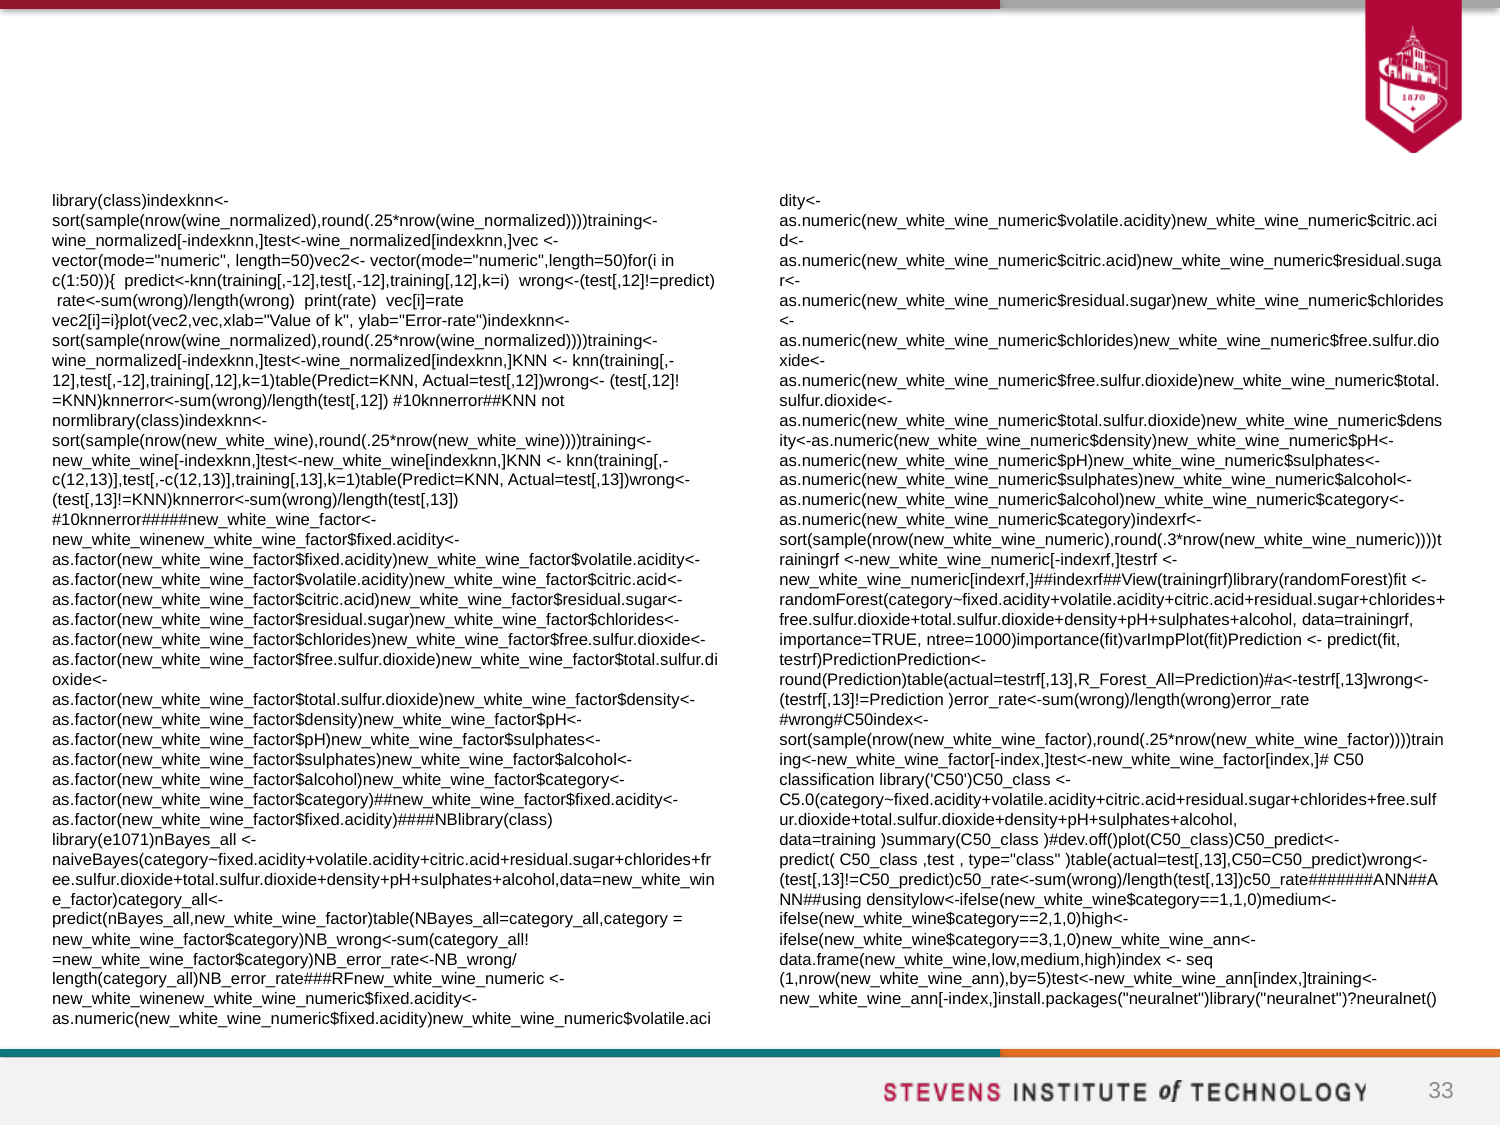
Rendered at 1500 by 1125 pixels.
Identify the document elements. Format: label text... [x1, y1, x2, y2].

list dity<-as.numeric(new_white_wine_numeric$volatile.acidity)new_white_wine_numeric$citric.acid<-as.numeric(new_white_wine_numeric$citric.acid)new_white_wine_numeric$residual.sugar<-as.numeric(new_white_wine_numeric$residual.sugar)new_white_wine_numeric$chlorides<-as.numeric(new_white_wine_numeric$chlorides)new_white_wine_numeric$free.sulfur.dioxide<-as.numeric(new_white_wine_numeric$free.sulfur.dioxide)new_white_wine_numeric$total.sulfur.dioxide<-as.numeric(new_white_wine_numeric$total.sulfur.dioxide)new_white_wine_numeric$density<-as.numeric(new_white_wine_numeric$density)new_white_wine_numeric$pH<-as.numeric(new_white_wine_numeric$pH)new_white_wine_numeric$sulphates<-as.numeric(new_white_wine_numeric$sulphates)new_white_wine_numeric$alcohol<-as.numeric(new_white_wine_numeric$alcohol)new_white_wine_numeric$category<-as.numeric(new_white_wine_numeric$category)indexrf<-sort(sample(nrow(new_white_wine_numeric),round(.3*nrow(new_white_wine_numeric))))trainingrf <-new_white_wine_numeric[-indexrf,]testrf <-new_white_wine_numeric[indexrf,]##indexrf##View(trainingrf)library(randomForest)fit <- randomForest(category~fixed.acidity+volatile.acidity+citric.acid+residual.sugar+chlorides+free.sulfur.dioxide+total.sulfur.dioxide+density+pH+sulphates+alcohol, data=trainingrf, importance=TRUE, ntree=1000)importance(fit)varImpPlot(fit)Prediction <- predict(fit, testrf)PredictionPrediction<-round(Prediction)table(actual=testrf[,13],R_Forest_All=Prediction)#a<-testrf[,13]wrong<- (testrf[,13]!=Prediction )error_rate<-sum(wrong)/length(wrong)error_rate #wrong#C50index<-sort(sample(nrow(new_white_wine_factor),round(.25*nrow(new_white_wine_factor))))training<-new_white_wine_factor[-index,]test<-new_white_wine_factor[index,]# C50 classification library('C50')C50_class <- C5.0(category~fixed.acidity+volatile.acidity+citric.acid+residual.sugar+chlorides+free.sulfur.dioxide+total.sulfur.dioxide+density+pH+sulphates+alcohol, data=training )summary(C50_class )#dev.off()plot(C50_class)C50_predict<-predict( C50_class ,test , type="class" )table(actual=test[,13],C50=C50_predict)wrong<- (test[,13]!=C50_predict)c50_rate<-sum(wrong)/length(test[,13])c50_rate#######ANN##ANN##using densitylow<-ifelse(new_white_wine$category==1,1,0)medium<-ifelse(new_white_wine$category==2,1,0)high<-ifelse(new_white_wine$category==3,1,0)new_white_wine_ann<- data.frame(new_white_wine,low,medium,high)index <- seq (1,nrow(new_white_wine_ann),by=5)test<-new_white_wine_ann[index,]training<-new_white_wine_ann[-index,]install.packages("neuralnet")library("neuralnet")?neuralnet() [764, 182, 1462, 1000]
list library(class)indexknn<-sort(sample(nrow(wine_normalized),round(.25*nrow(wine_normalized))))training<-wine_normalized[-indexknn,]test<-wine_normalized[indexknn,]vec <- vector(mode="numeric", length=50)vec2<- vector(mode="numeric",length=50)for(i in c(1:50)){ predict<-knn(training[,-12],test[,-12],training[,12],k=i) wrong<-(test[,12]!=predict) rate<-sum(wrong)/length(wrong) print(rate) vec[i]=rate vec2[i]=i}plot(vec2,vec,xlab="Value of k", ylab="Error-rate")indexknn<-sort(sample(nrow(wine_normalized),round(.25*nrow(wine_normalized))))training<-wine_normalized[-indexknn,]test<-wine_normalized[indexknn,]KNN <- knn(training[,-12],test[,-12],training[,12],k=1)table(Predict=KNN, Actual=test[,12])wrong<- (test[,12]!=KNN)knnerror<-sum(wrong)/length(test[,12]) #10knnerror##KNN not normlibrary(class)indexknn<-sort(sample(nrow(new_white_wine),round(.25*nrow(new_white_wine))))training<-new_white_wine[-indexknn,]test<-new_white_wine[indexknn,]KNN <- knn(training[,-c(12,13)],test[,-c(12,13)],training[,13],k=1)table(Predict=KNN, Actual=test[,13])wrong<- (test[,13]!=KNN)knnerror<-sum(wrong)/length(test[,13]) #10knnerror#####new_white_wine_factor<-new_white_winenew_white_wine_factor$fixed.acidity<-as.factor(new_white_wine_factor$fixed.acidity)new_white_wine_factor$volatile.acidity<-as.factor(new_white_wine_factor$volatile.acidity)new_white_wine_factor$citric.acid<-as.factor(new_white_wine_factor$citric.acid)new_white_wine_factor$residual.sugar<-as.factor(new_white_wine_factor$residual.sugar)new_white_wine_factor$chlorides<-as.factor(new_white_wine_factor$chlorides)new_white_wine_factor$free.sulfur.dioxide<-as.factor(new_white_wine_factor$free.sulfur.dioxide)new_white_wine_factor$total.sulfur.dioxide<-as.factor(new_white_wine_factor$total.sulfur.dioxide)new_white_wine_factor$density<-as.factor(new_white_wine_factor$density)new_white_wine_factor$pH<-as.factor(new_white_wine_factor$pH)new_white_wine_factor$sulphates<-as.factor(new_white_wine_factor$sulphates)new_white_wine_factor$alcohol<-as.factor(new_white_wine_factor$alcohol)new_white_wine_factor$category<-as.factor(new_white_wine_factor$category)##new_white_wine_factor$fixed.acidity<-as.factor(new_white_wine_factor$fixed.acidity)####NBlibrary(class) library(e1071)nBayes_all <- naiveBayes(category~fixed.acidity+volatile.acidity+citric.acid+residual.sugar+chlorides+free.sulfur.dioxide+total.sulfur.dioxide+density+pH+sulphates+alcohol,data=new_white_wine_factor)category_all<-predict(nBayes_all,new_white_wine_factor)table(NBayes_all=category_all,category = new_white_wine_factor$category)NB_wrong<-sum(category_all!=new_white_wine_factor$category)NB_error_rate<-NB_wrong/length(category_all)NB_error_rate###RFnew_white_wine_numeric <- new_white_winenew_white_wine_numeric$fixed.acidity<-as.numeric(new_white_wine_numeric$fixed.acidity)new_white_wine_numeric$volatile.aci [37, 182, 735, 1000]
slide_number 33 [1401, 1059, 1481, 1120]
